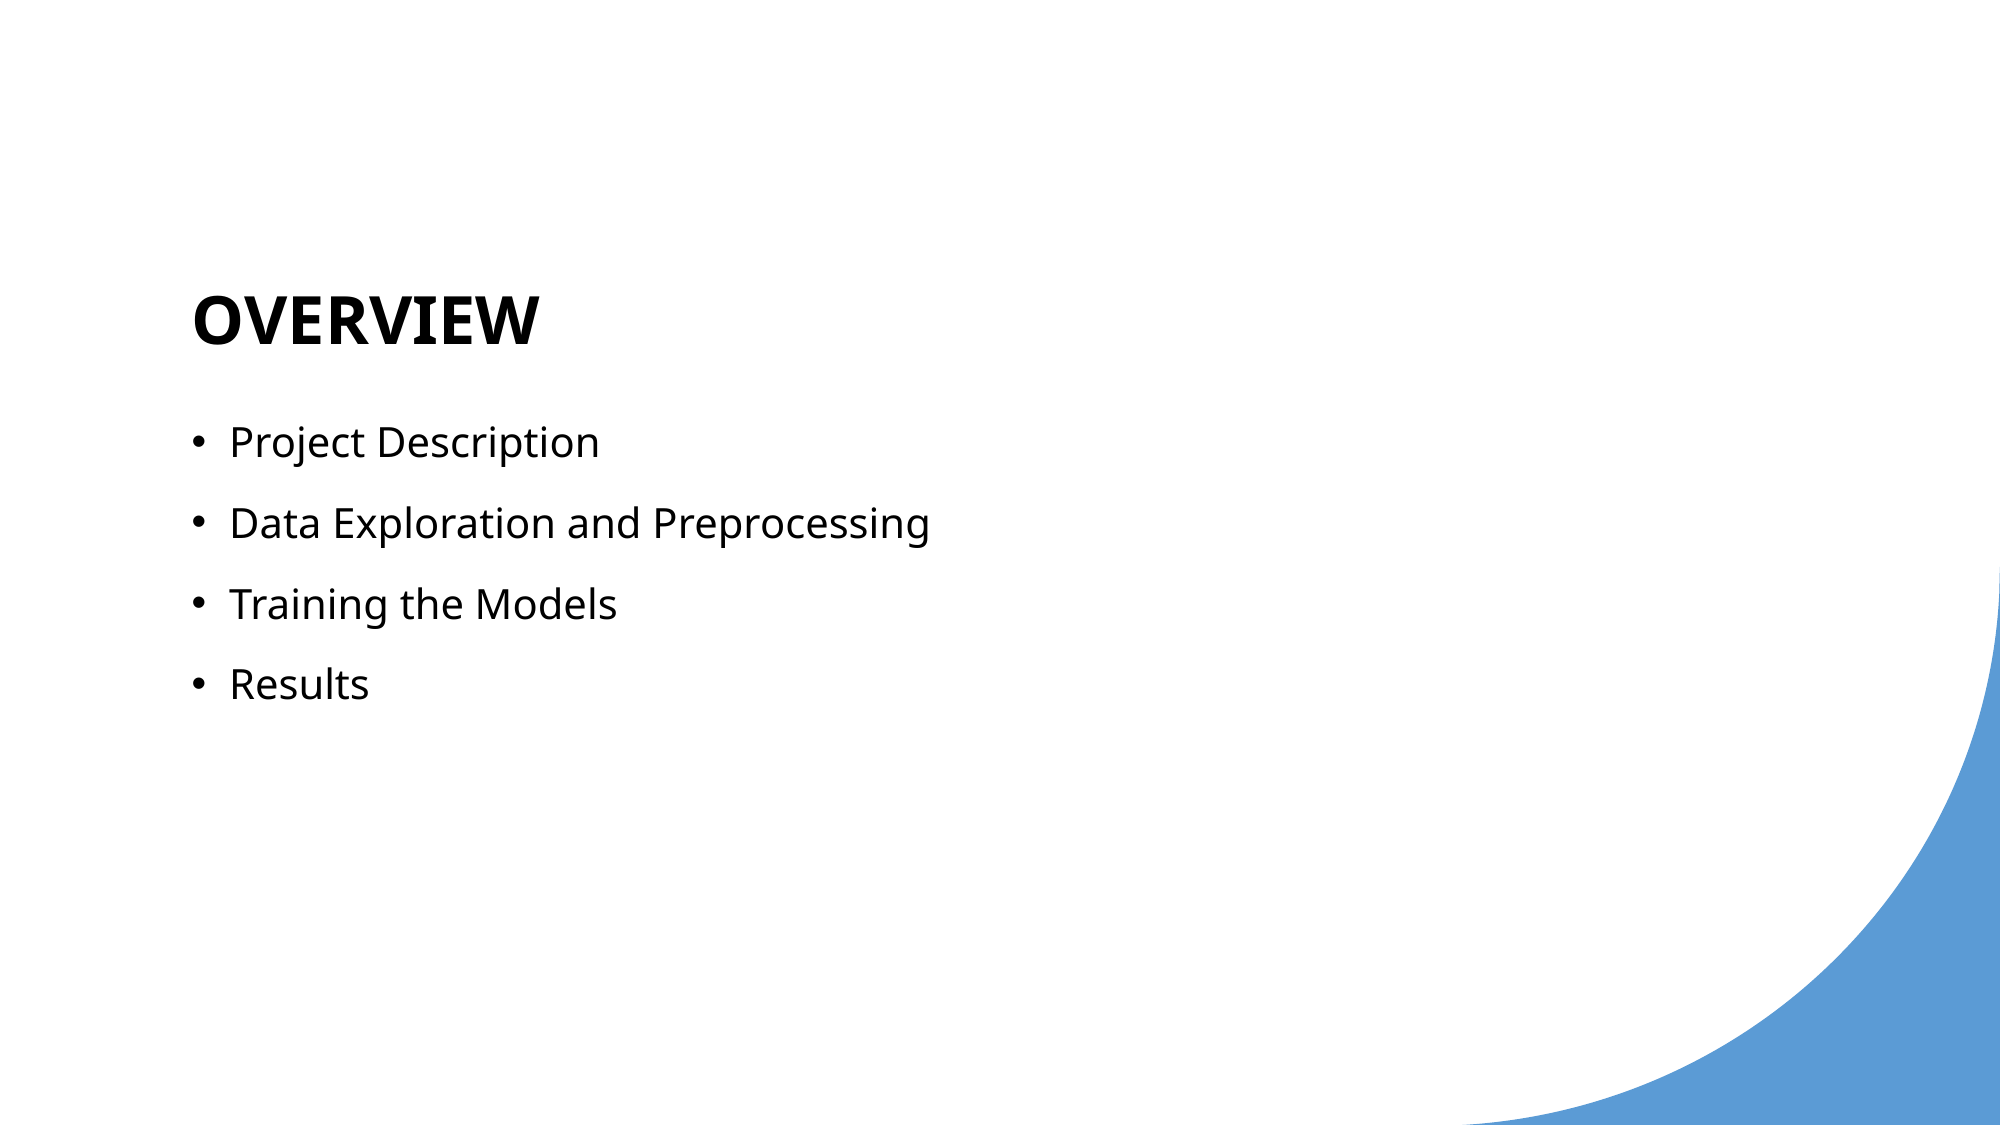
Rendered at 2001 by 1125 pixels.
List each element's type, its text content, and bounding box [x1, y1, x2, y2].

list Project Description Data Exploration and Preprocessing Training the Models Results [176, 398, 1809, 975]
title OVERVIEW [176, 118, 1809, 366]
